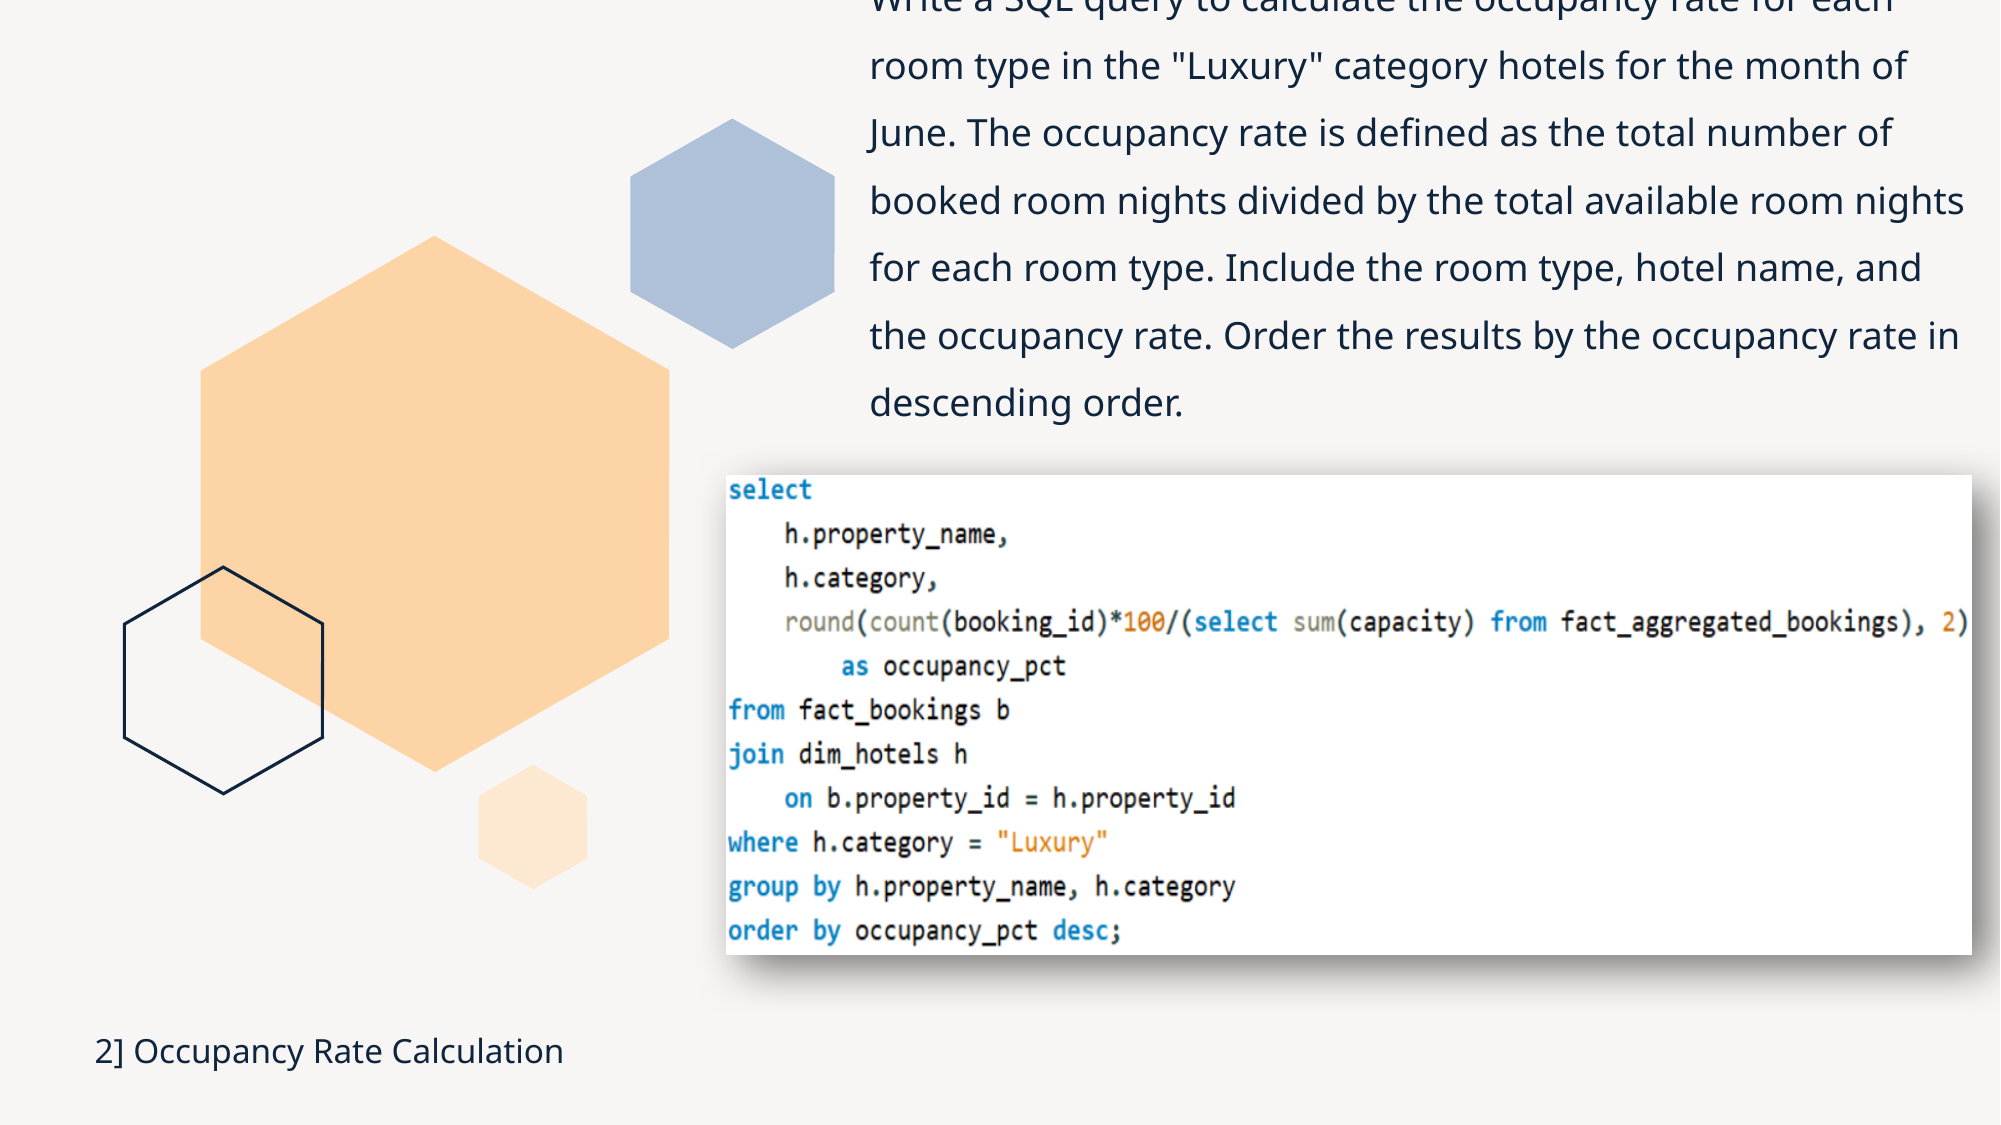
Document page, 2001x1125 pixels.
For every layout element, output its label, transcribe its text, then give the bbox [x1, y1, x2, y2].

title Write a SQL query to calculate the occupancy rate for each room type in the "Luxury" category hotels for the month of June. The occupancy rate is defined as the total number of booked room nights divided by the total available room nights for each room type. Include the room type, hotel name, and the occupancy rate. Order the results by the occupancy rate in descending order. [854, 0, 2000, 432]
footer 2] Occupancy Rate Calculation [79, 1020, 755, 1080]
picture [726, 475, 1972, 955]
